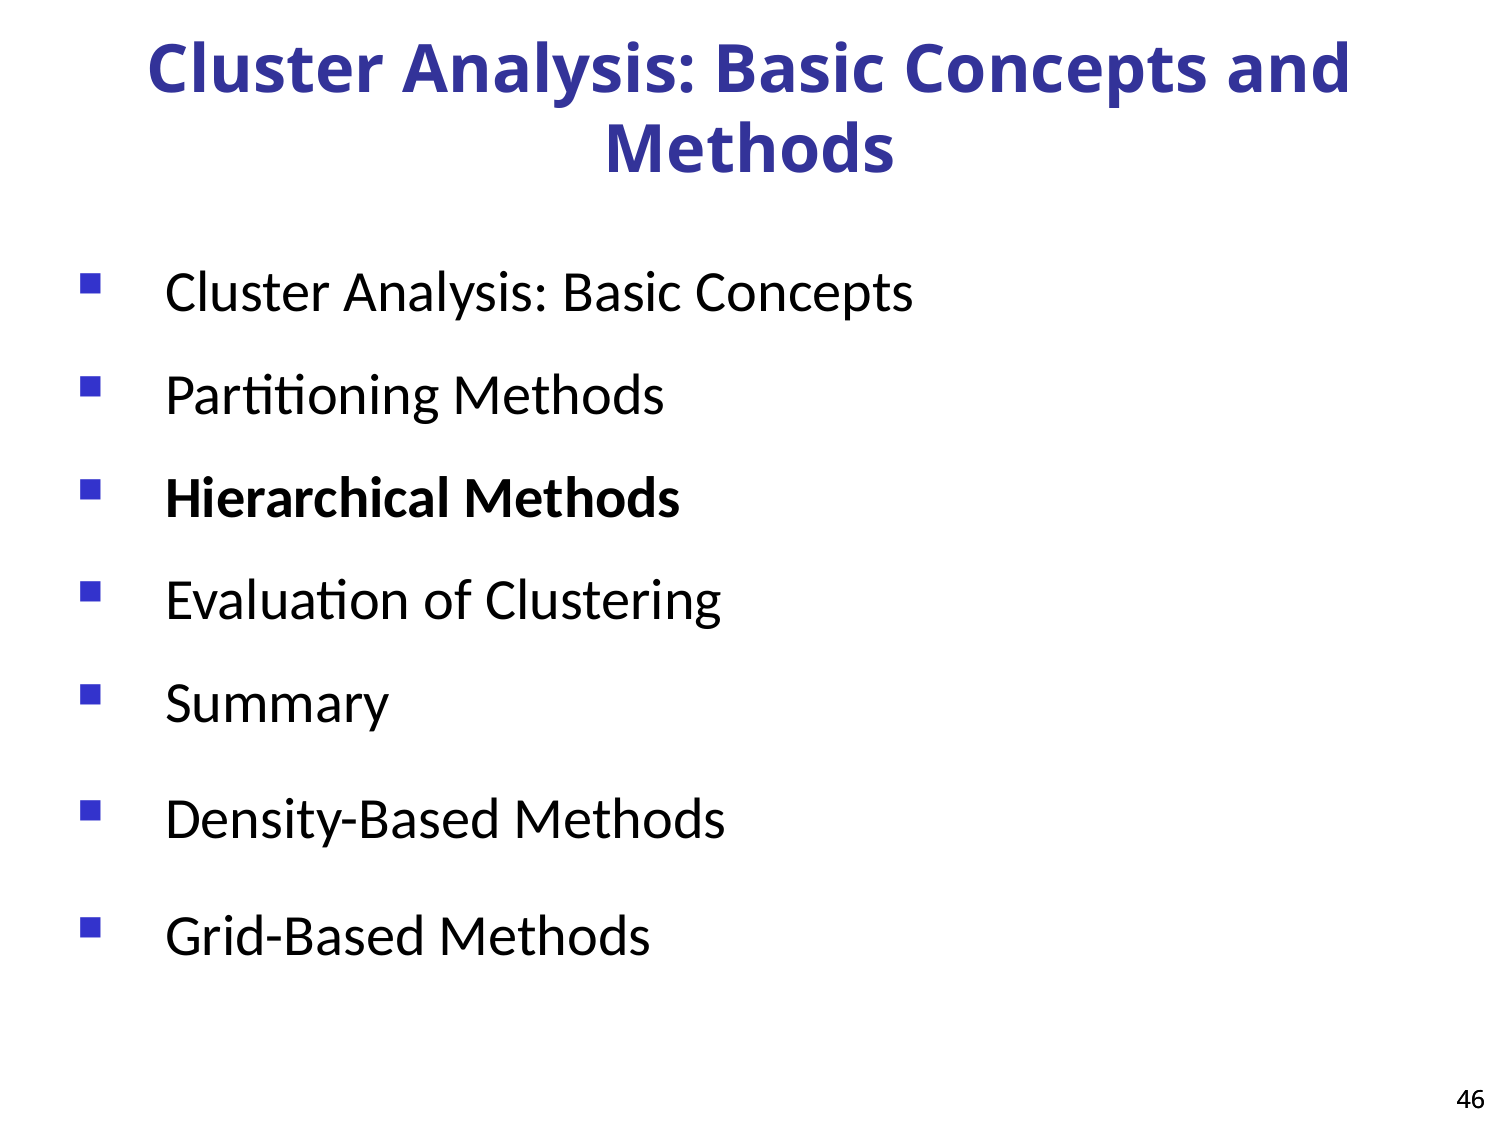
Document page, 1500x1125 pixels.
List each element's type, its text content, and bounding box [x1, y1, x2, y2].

title Cluster Analysis: Basic Concepts and Methods [0, 24, 1500, 188]
list Cluster Analysis: Basic Concepts Partitioning Methods Hierarchical Methods Evaluation of Clustering Summary Density-Based Methods Grid-Based Methods [62, 224, 1412, 1075]
text_box 46 [1187, 1062, 1500, 1125]
